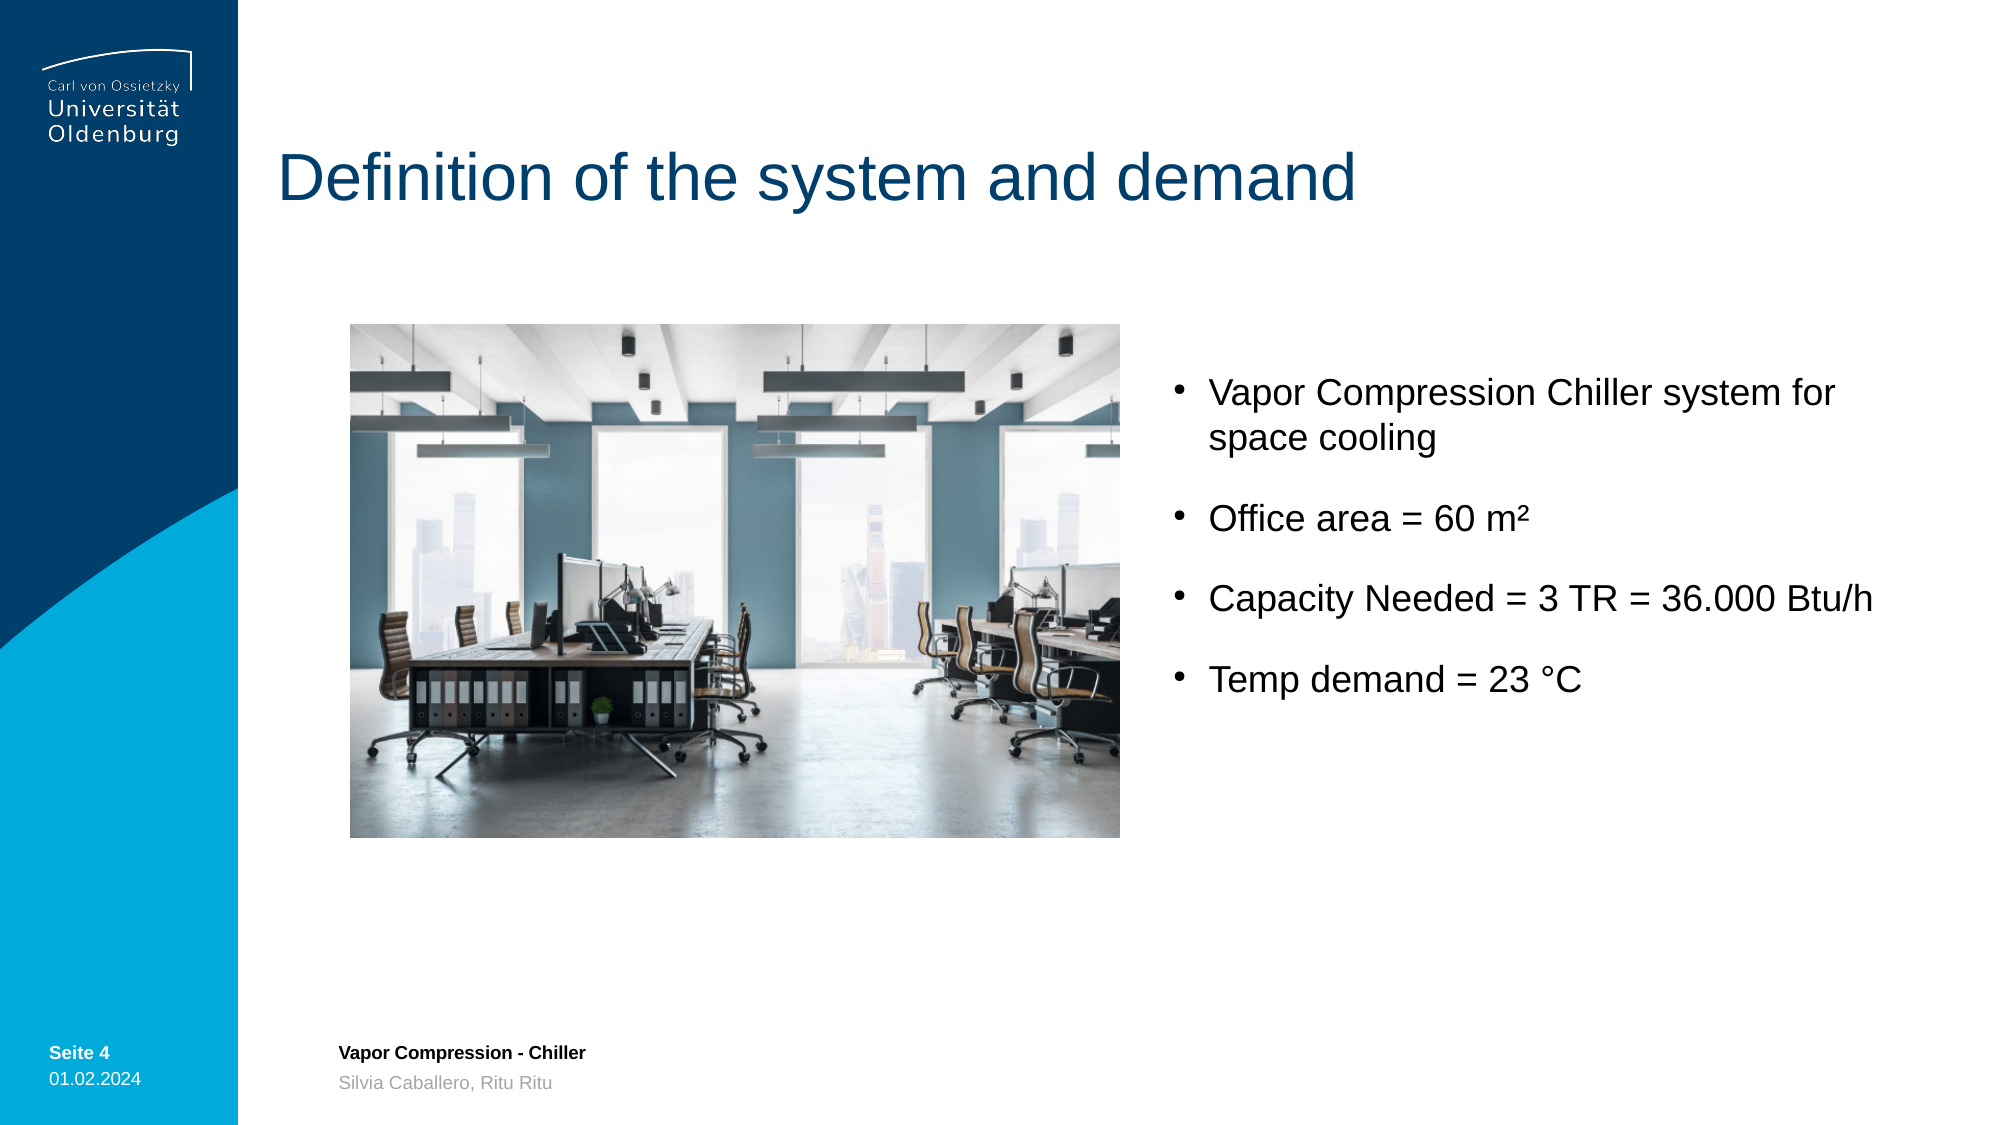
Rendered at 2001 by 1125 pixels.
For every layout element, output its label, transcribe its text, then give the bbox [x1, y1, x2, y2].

picture [41, 48, 192, 146]
text_box Vapor Compression Chiller system for space cooling Office area = 60 m² Capacity Needed = 3 TR = 36.000 Btu/h Temp demand = 23 °C [1137, 360, 1908, 797]
text_box Seite 4 01.02.2024 [47, 1040, 146, 1090]
title Definition of the system and demand [275, 48, 1377, 322]
footer Vapor Compression - Chiller Silvia Caballero, Ritu Ritu [336, 1040, 720, 1125]
picture [349, 324, 1121, 838]
